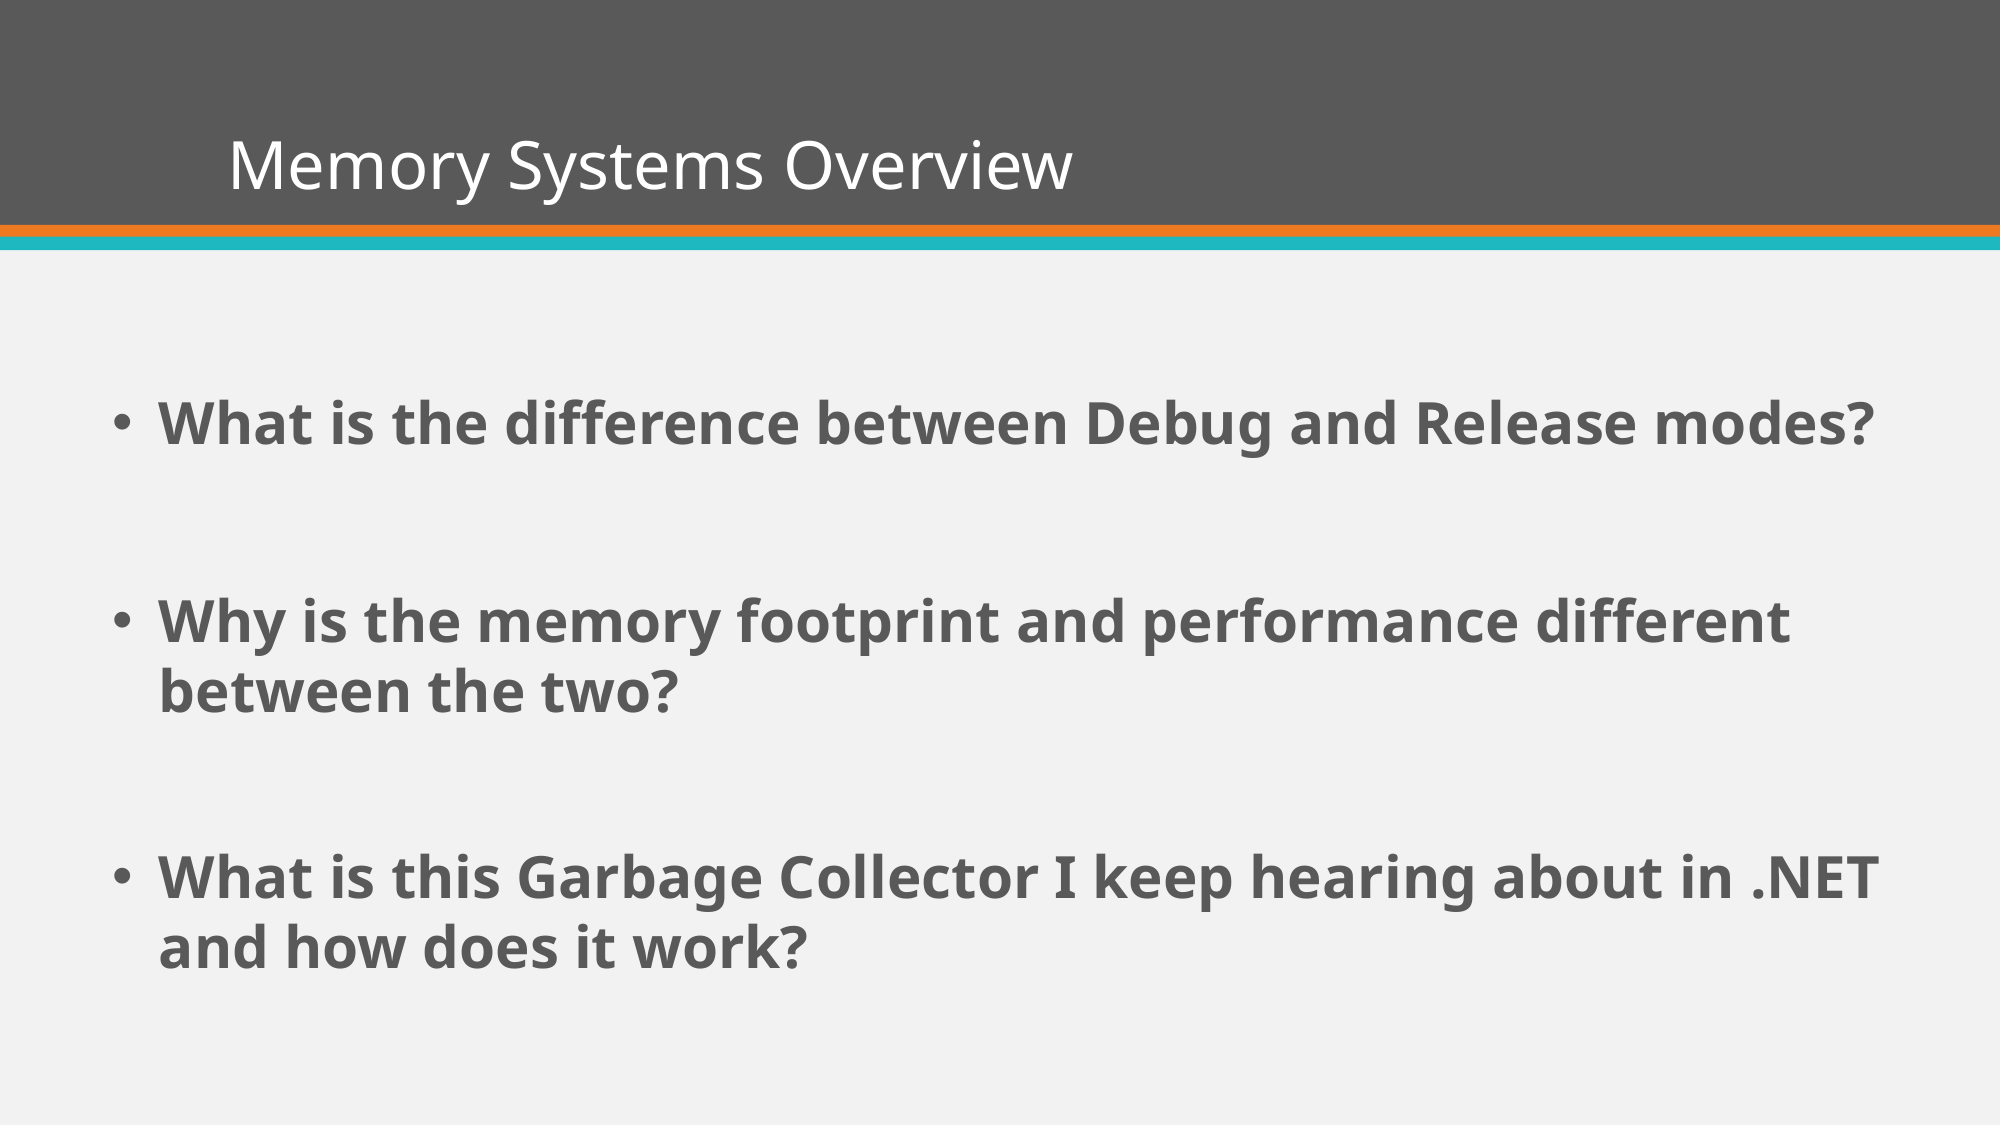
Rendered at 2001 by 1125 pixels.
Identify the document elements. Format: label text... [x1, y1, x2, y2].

text_box Why is the memory footprint and performance different between the two? [97, 577, 1984, 732]
title Memory Systems Overview [212, 41, 1788, 212]
text_box What is the difference between Debug and Release modes? [97, 379, 1903, 535]
text_box What is this Garbage Collector I keep hearing about in .NET and how does it work? [97, 832, 1913, 988]
